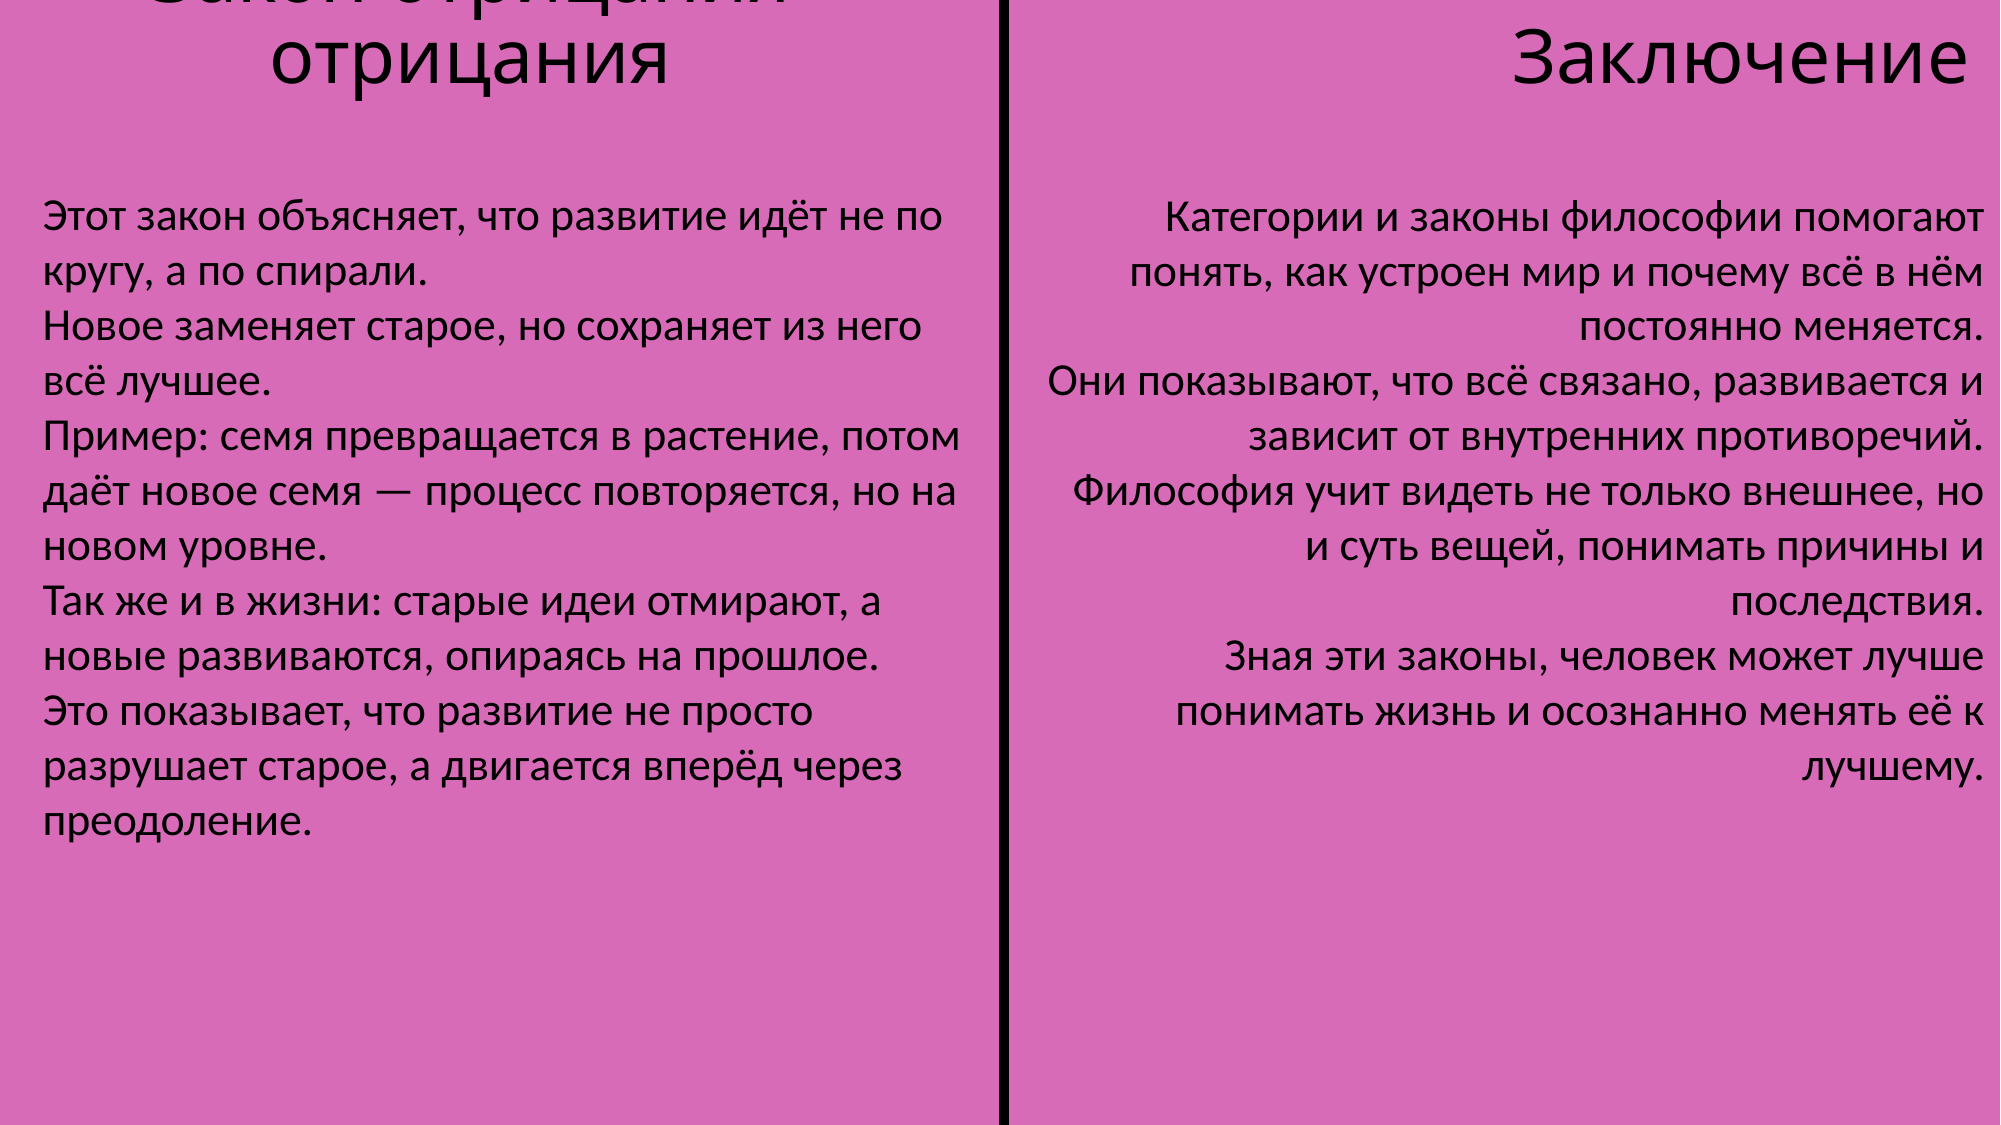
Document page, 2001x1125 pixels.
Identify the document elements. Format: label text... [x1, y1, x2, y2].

text_box Категории и законы философии помогают понять, как устроен мир и почему всё в нём постоянно меняется. Они показывают, что всё связано, развивается и зависит от внутренних противоречий. Философия учит видеть не только внешнее, но и суть вещей, понимать причины и последствия. Зная эти законы, человек может лучше понимать жизнь и осознанно менять её к лучшему. [1027, 177, 2000, 798]
text_box [0, 0, 999, 1125]
text_box Этот закон объясняет, что развитие идёт не по кругу, а по спирали. Новое заменяет старое, но сохраняет из него всё лучшее. Пример: семя превращается в растение, потом даёт новое семя — процесс повторяется, но на новом уровне. Так же и в жизни: старые идеи отмирают, а новые развиваются, опираясь на прошлое. Это показывает, что развитие не просто разрушает старое, а двигается вперёд через преодоление. [27, 177, 999, 853]
text_box Заключение [1043, 0, 1985, 108]
text_box [1009, 0, 2000, 1125]
title Закон отрицания отрицания [0, 0, 942, 108]
